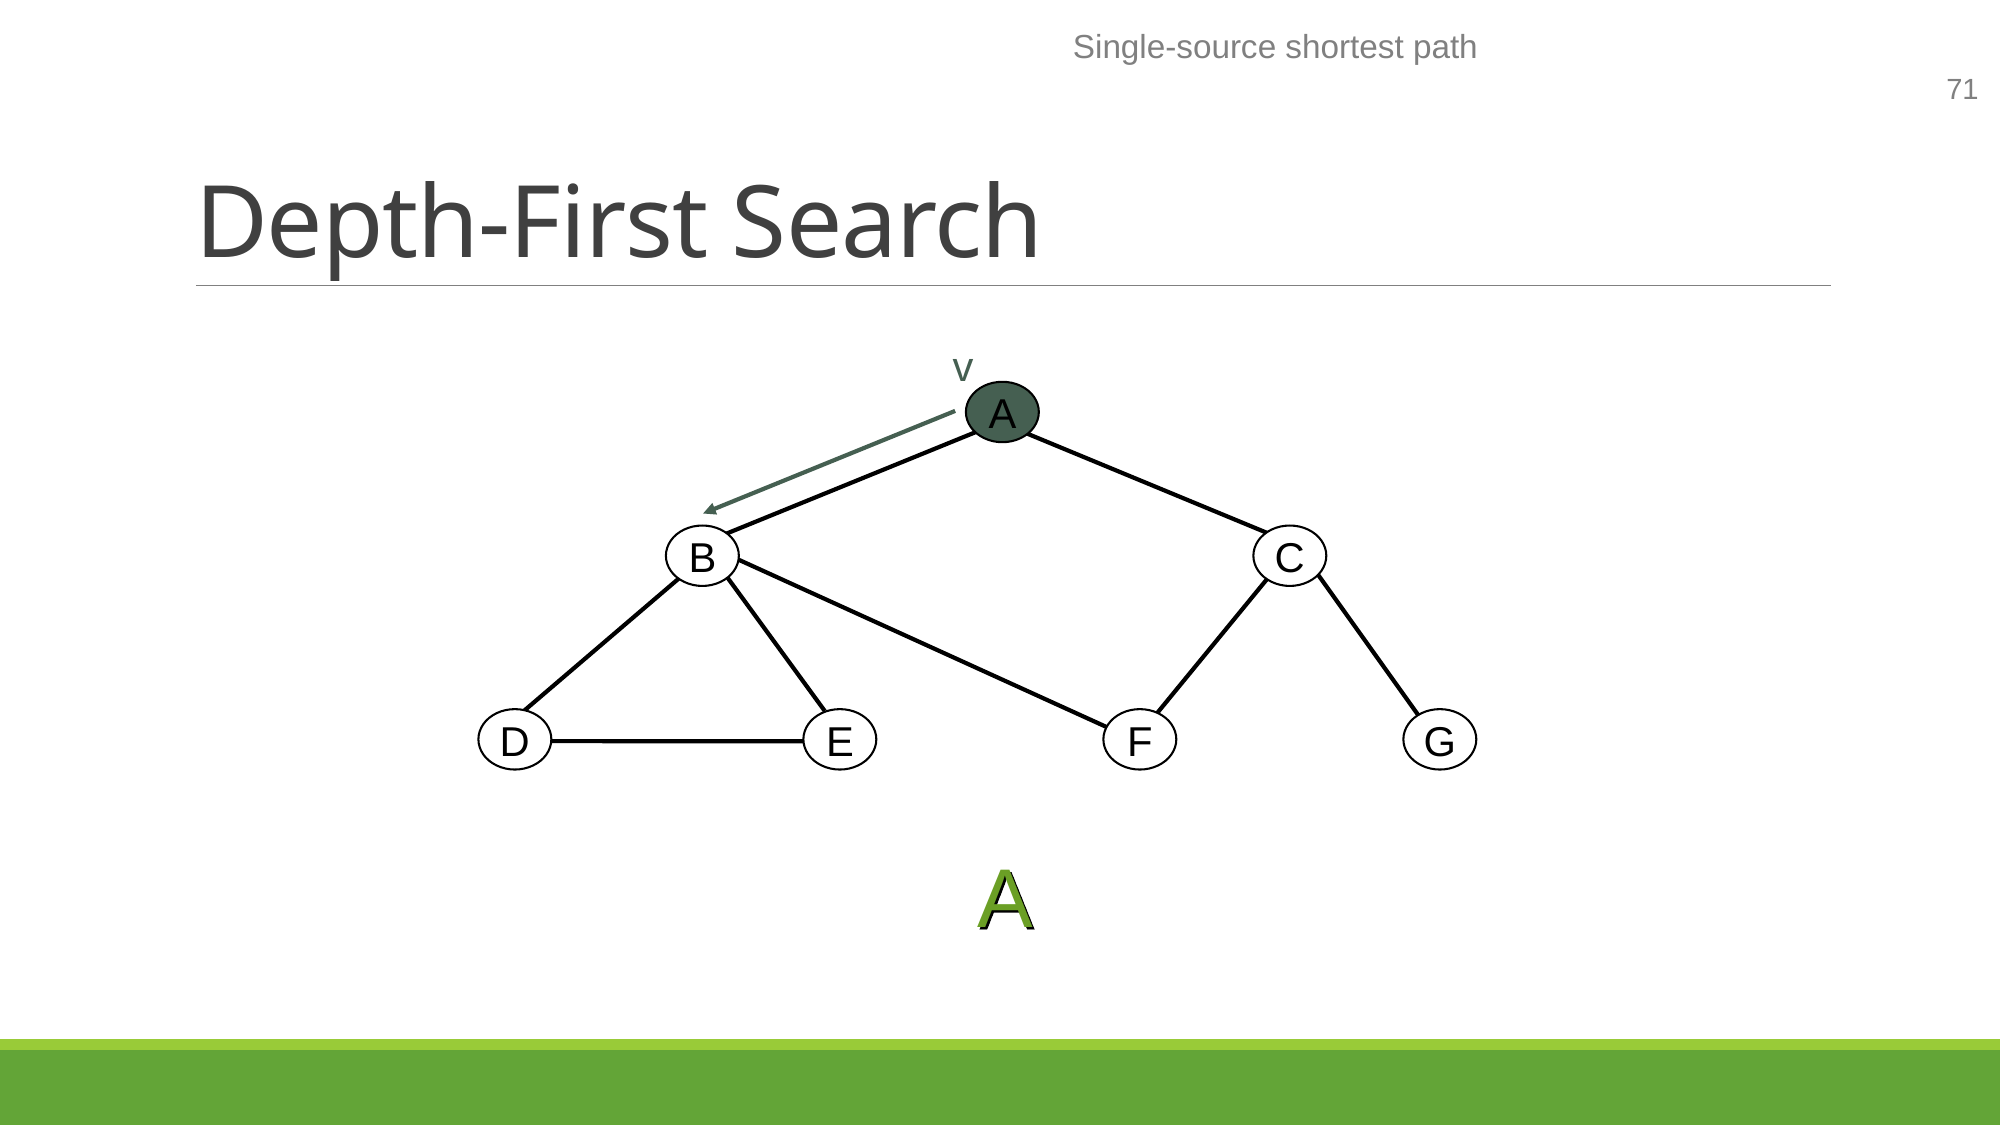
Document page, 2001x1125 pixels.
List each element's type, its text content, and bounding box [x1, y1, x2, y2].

text_box [1168, 720, 1177, 759]
text_box [869, 721, 877, 758]
text_box F [1112, 707, 1168, 772]
text_box [1253, 539, 1259, 572]
text_box A [973, 379, 1032, 445]
text_box A [962, 836, 1048, 952]
text_box B [673, 523, 732, 588]
text_box [1103, 719, 1112, 759]
title Depth-First Search [180, 47, 1830, 285]
list [362, 324, 1638, 1000]
text_box [732, 538, 739, 574]
text_box C [1259, 523, 1320, 588]
text_box [545, 722, 552, 757]
text_box [1032, 394, 1039, 430]
text_box [803, 720, 811, 758]
text_box E [811, 707, 869, 772]
text_box [1471, 723, 1477, 755]
text_box [665, 537, 673, 574]
text_box v [937, 332, 989, 397]
text_box G [1408, 707, 1471, 772]
text_box [1403, 724, 1408, 754]
text_box D [484, 707, 545, 772]
text_box [1320, 538, 1327, 573]
text_box [703, 410, 956, 515]
text_box [965, 397, 973, 430]
text_box [478, 723, 484, 756]
